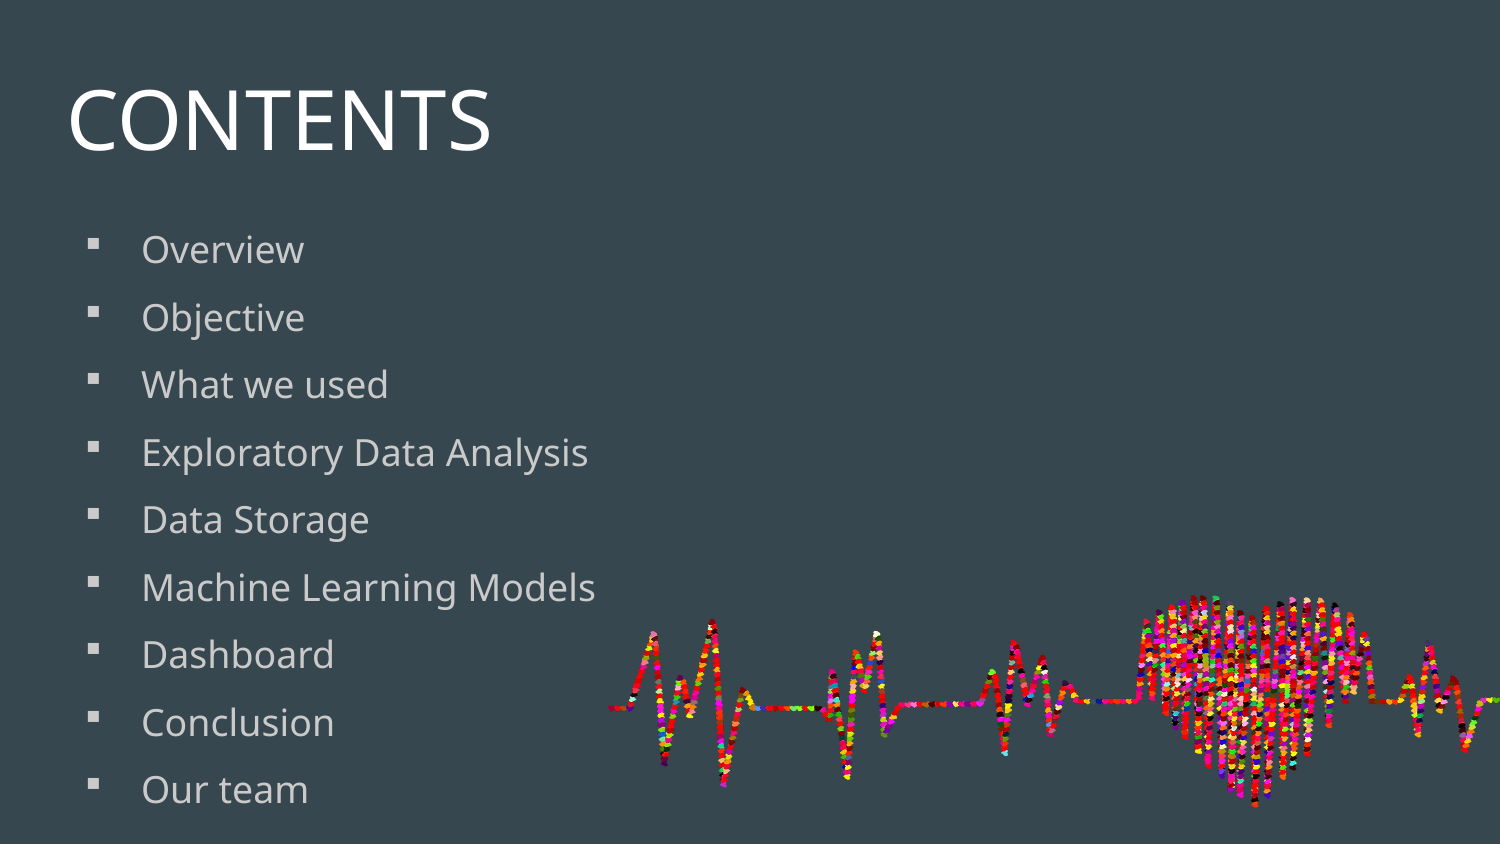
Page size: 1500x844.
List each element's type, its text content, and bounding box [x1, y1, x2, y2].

title CONTENTS [51, 51, 1449, 150]
picture [607, 522, 1500, 844]
list Overview Objective What we used Exploratory Data Analysis Data Storage Machine Learning Models Dashboard Conclusion Our team [51, 189, 1449, 750]
